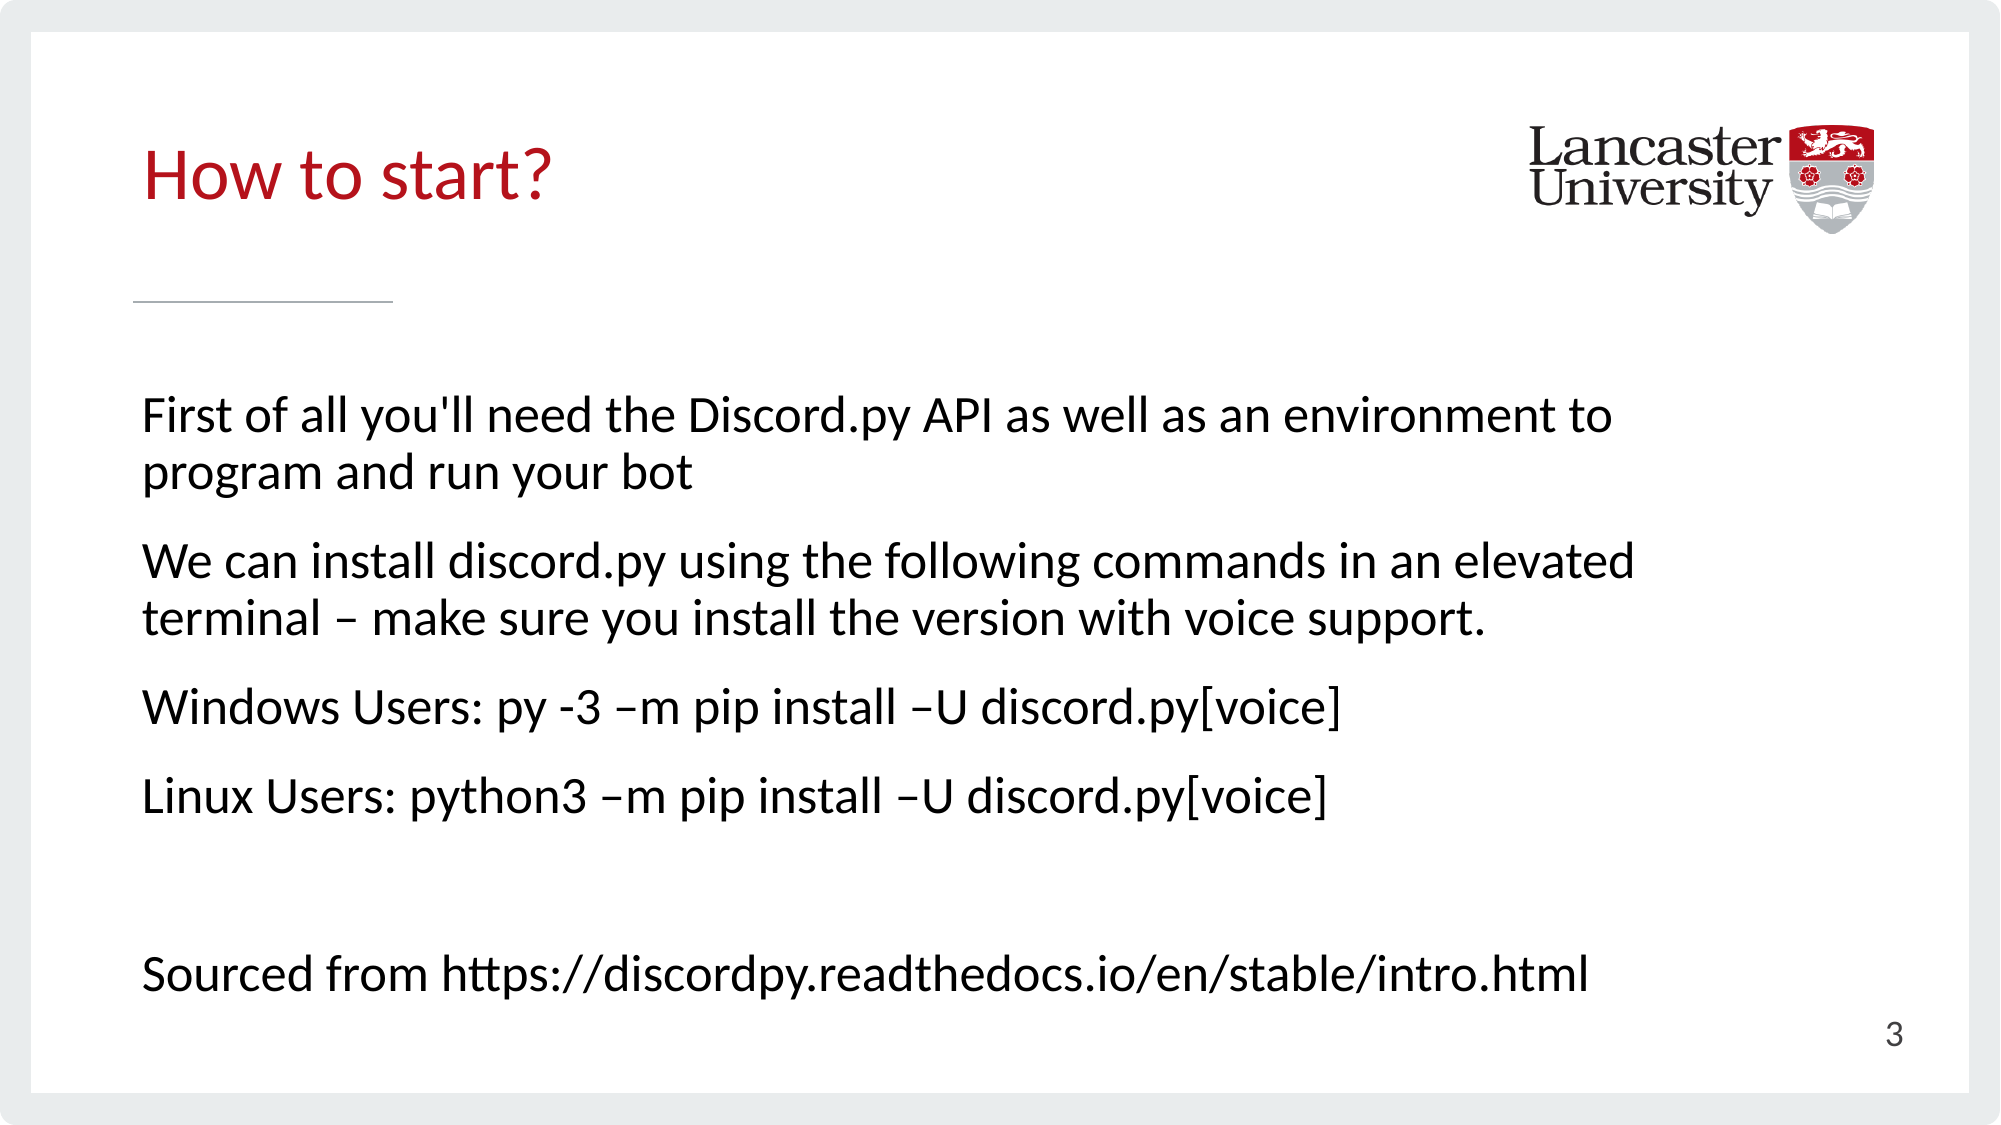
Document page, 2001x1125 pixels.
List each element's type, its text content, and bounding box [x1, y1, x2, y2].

slide_number 3 [1468, 1001, 1919, 1061]
title How to start? [128, 78, 1448, 279]
list First of all you'll need the Discord.py API as well as an environment to program and run your bot We can install discord.py using the following commands in an elevated terminal – make sure you install the version with voice support. Windows Users: py -3 –m pip install –U discord.py[voice] Linux Users: python3 –m pip install –U discord.py[voice] Sourced from https://discordpy.readthedocs.io/en/stable/intro.html [126, 379, 1725, 1014]
